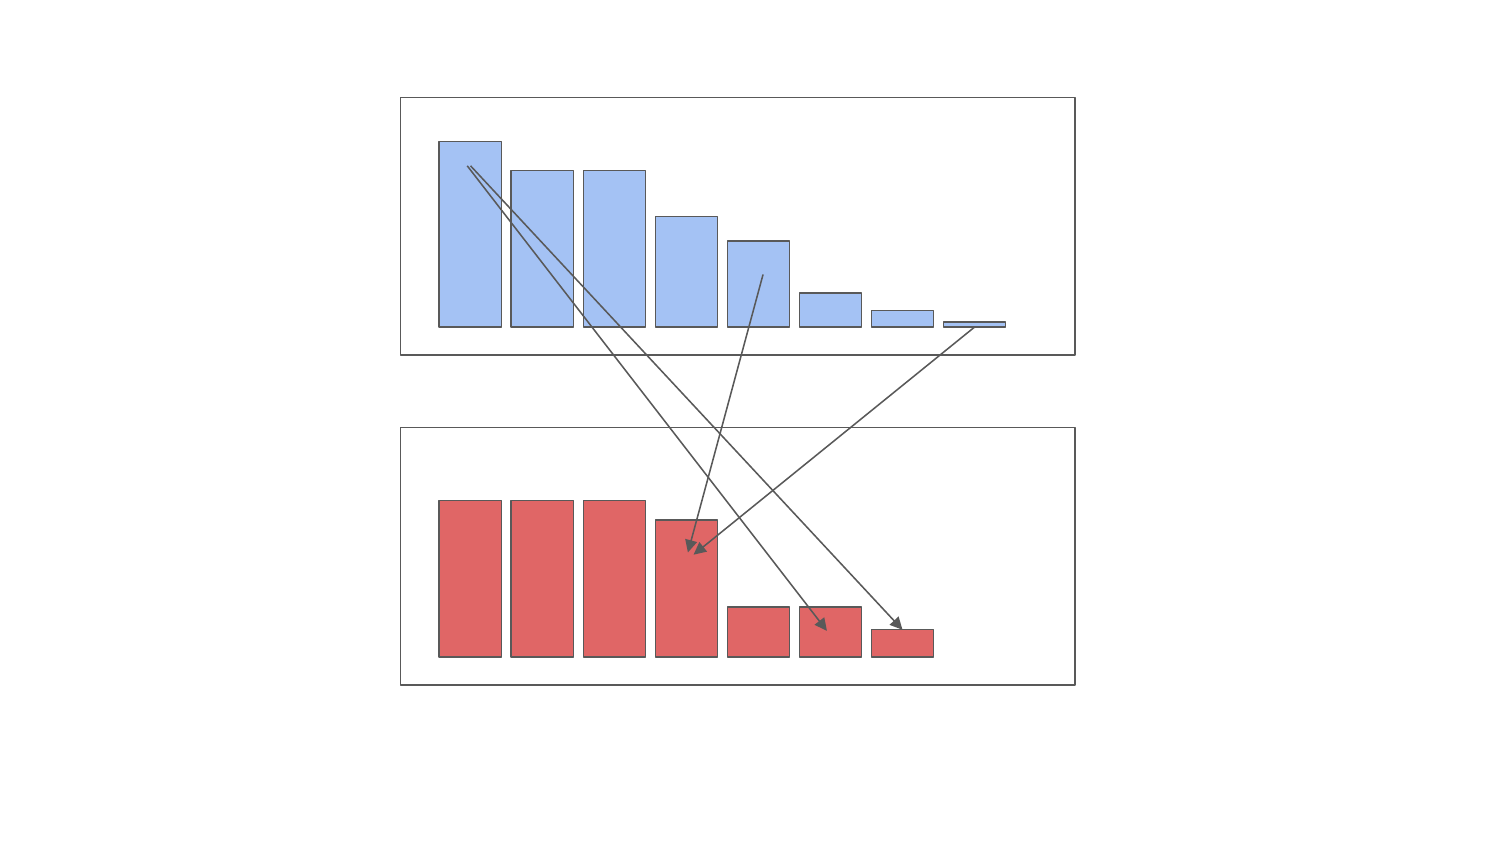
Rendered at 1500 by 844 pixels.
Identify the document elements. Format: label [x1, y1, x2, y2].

text_box [687, 274, 764, 553]
text_box [908, 326, 975, 555]
text_box [908, 310, 934, 325]
text_box [400, 97, 1075, 356]
text_box [400, 427, 1075, 685]
text_box [943, 322, 1006, 328]
text_box [655, 640, 718, 657]
text_box [583, 640, 646, 657]
text_box [727, 640, 790, 657]
text_box [799, 638, 862, 657]
text_box [439, 141, 502, 328]
text_box [511, 640, 574, 657]
text_box [439, 500, 502, 657]
text_box [871, 629, 934, 657]
text_box [470, 165, 903, 630]
